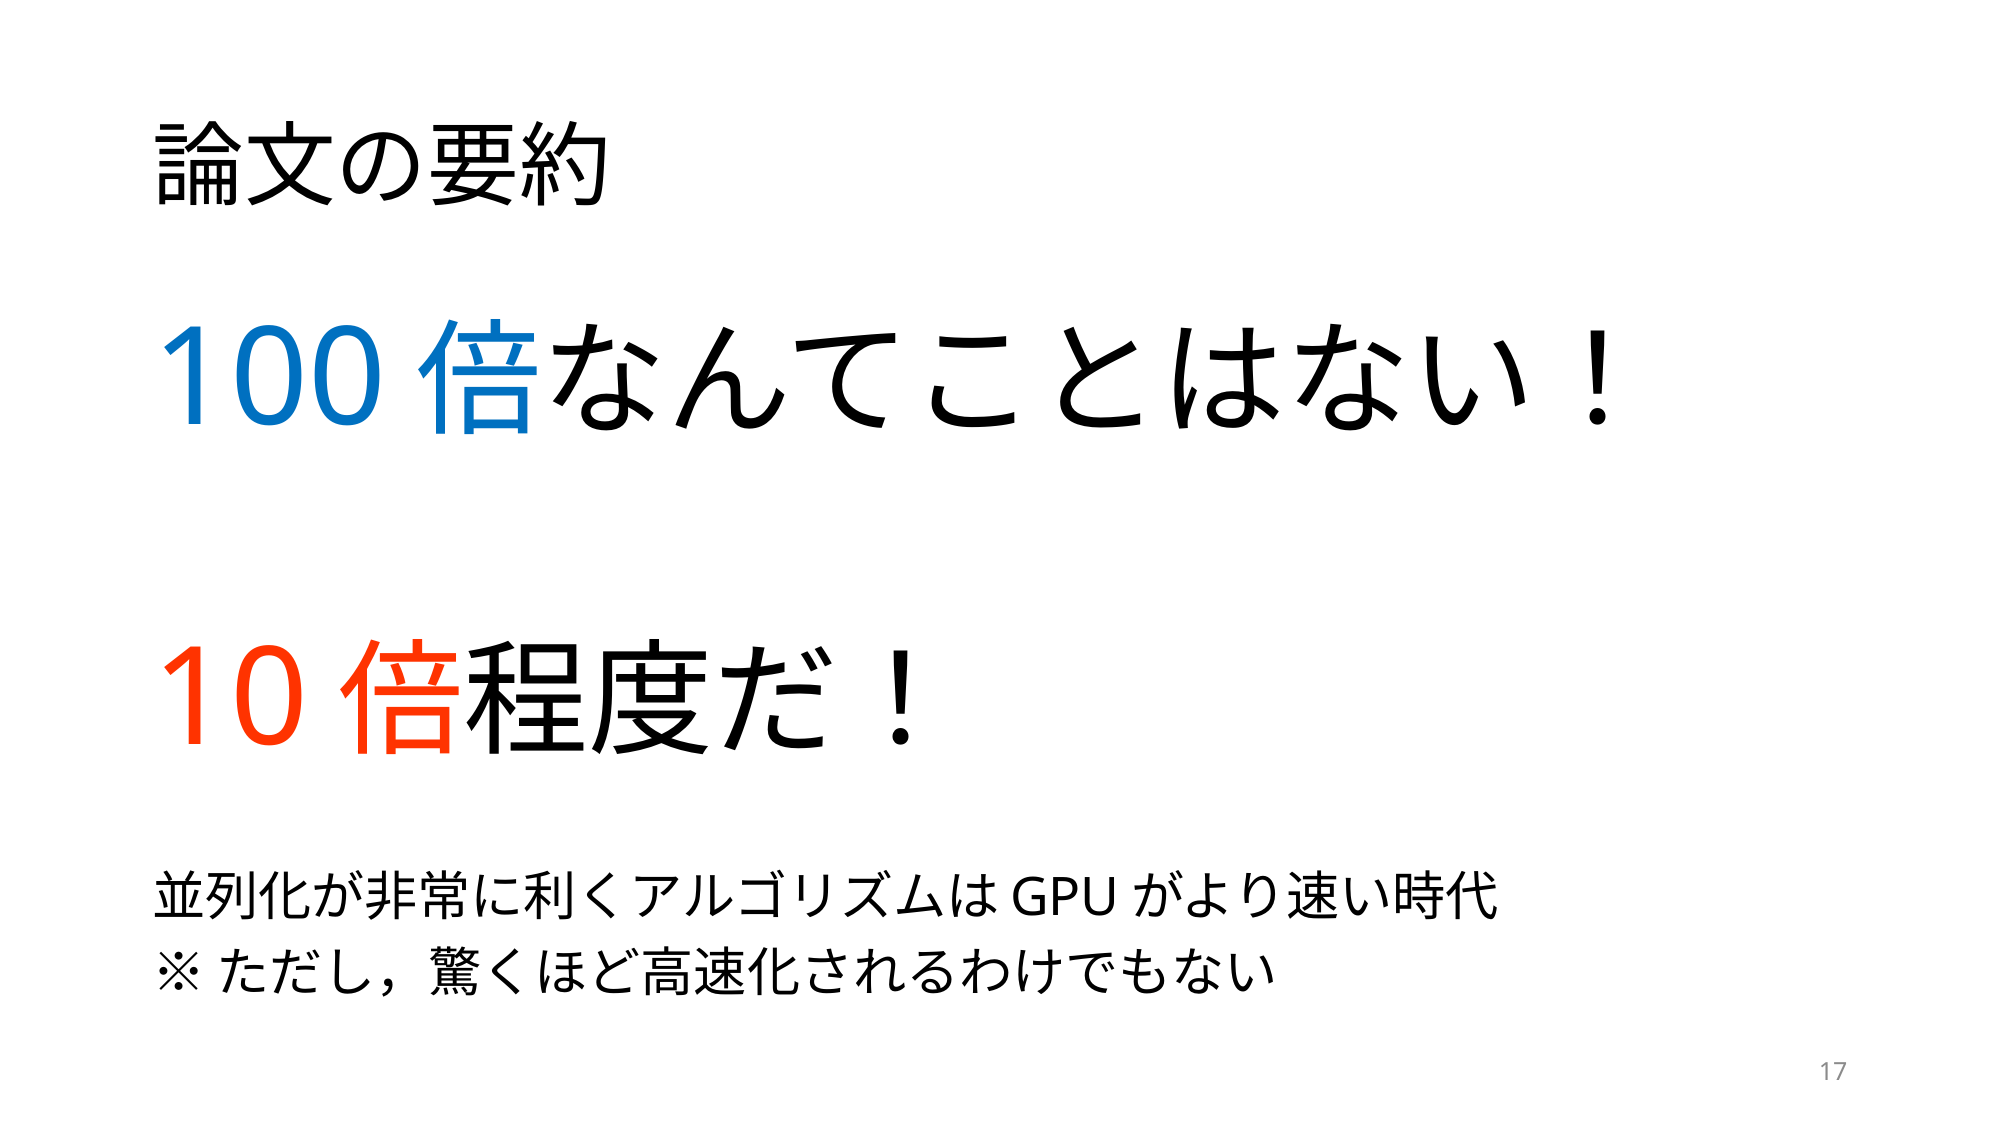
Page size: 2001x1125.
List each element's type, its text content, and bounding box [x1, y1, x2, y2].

list 100倍なんてことはない！ 10倍程度だ！ 並列化が非常に利くアルゴリズムはGPUがより速い時代 ※ただし，驚くほど高速化されるわけでもない [137, 299, 1863, 1014]
slide_number 17 [1412, 1042, 1863, 1103]
title 論文の要約 [137, 59, 1863, 278]
